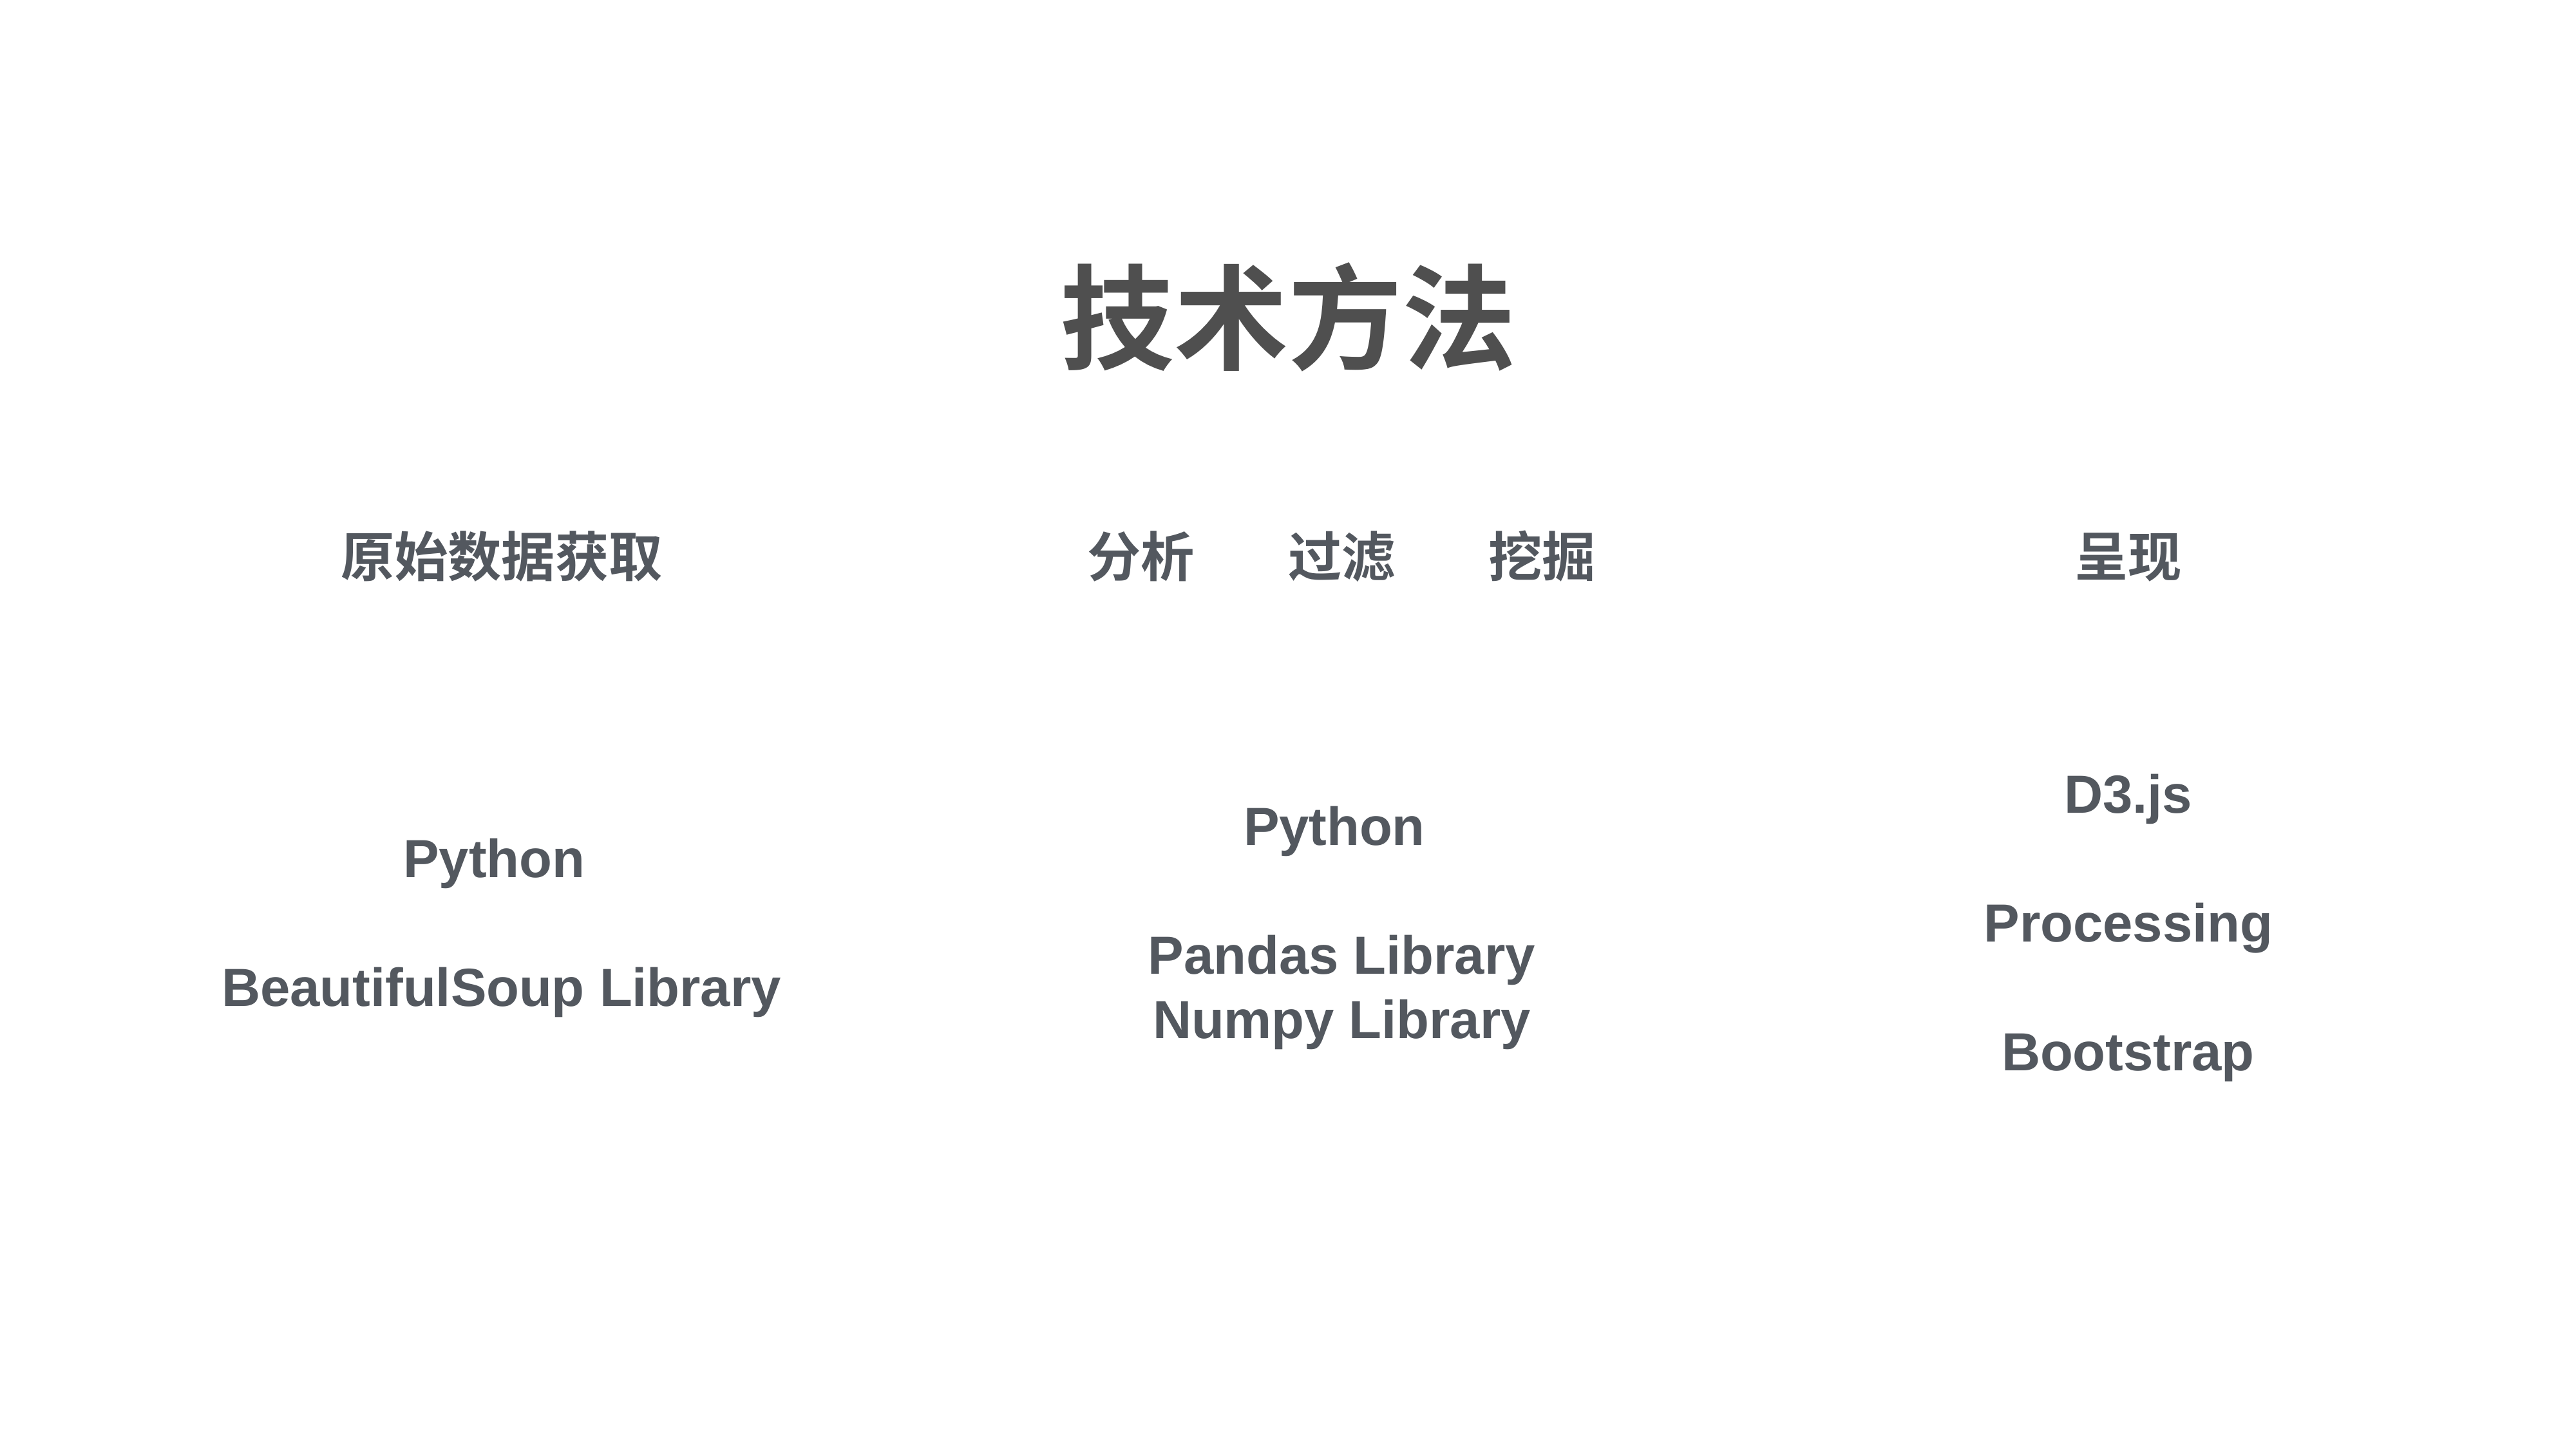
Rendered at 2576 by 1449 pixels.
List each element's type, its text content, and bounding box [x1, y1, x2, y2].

text_box 过滤 [1280, 515, 1403, 595]
text_box 挖掘 [1481, 515, 1604, 595]
text_box Python BeautifulSoup Library [214, 816, 790, 1025]
text_box 分析 [1079, 515, 1202, 595]
text_box 呈现 [2067, 515, 2190, 595]
title 技术方法 [510, 153, 2066, 392]
text_box Python Pandas Library Numpy Library [1141, 784, 1543, 1057]
text_box 原始数据获取 [333, 515, 670, 595]
text_box D3.js Processing Bootstrap [1976, 752, 2280, 1089]
